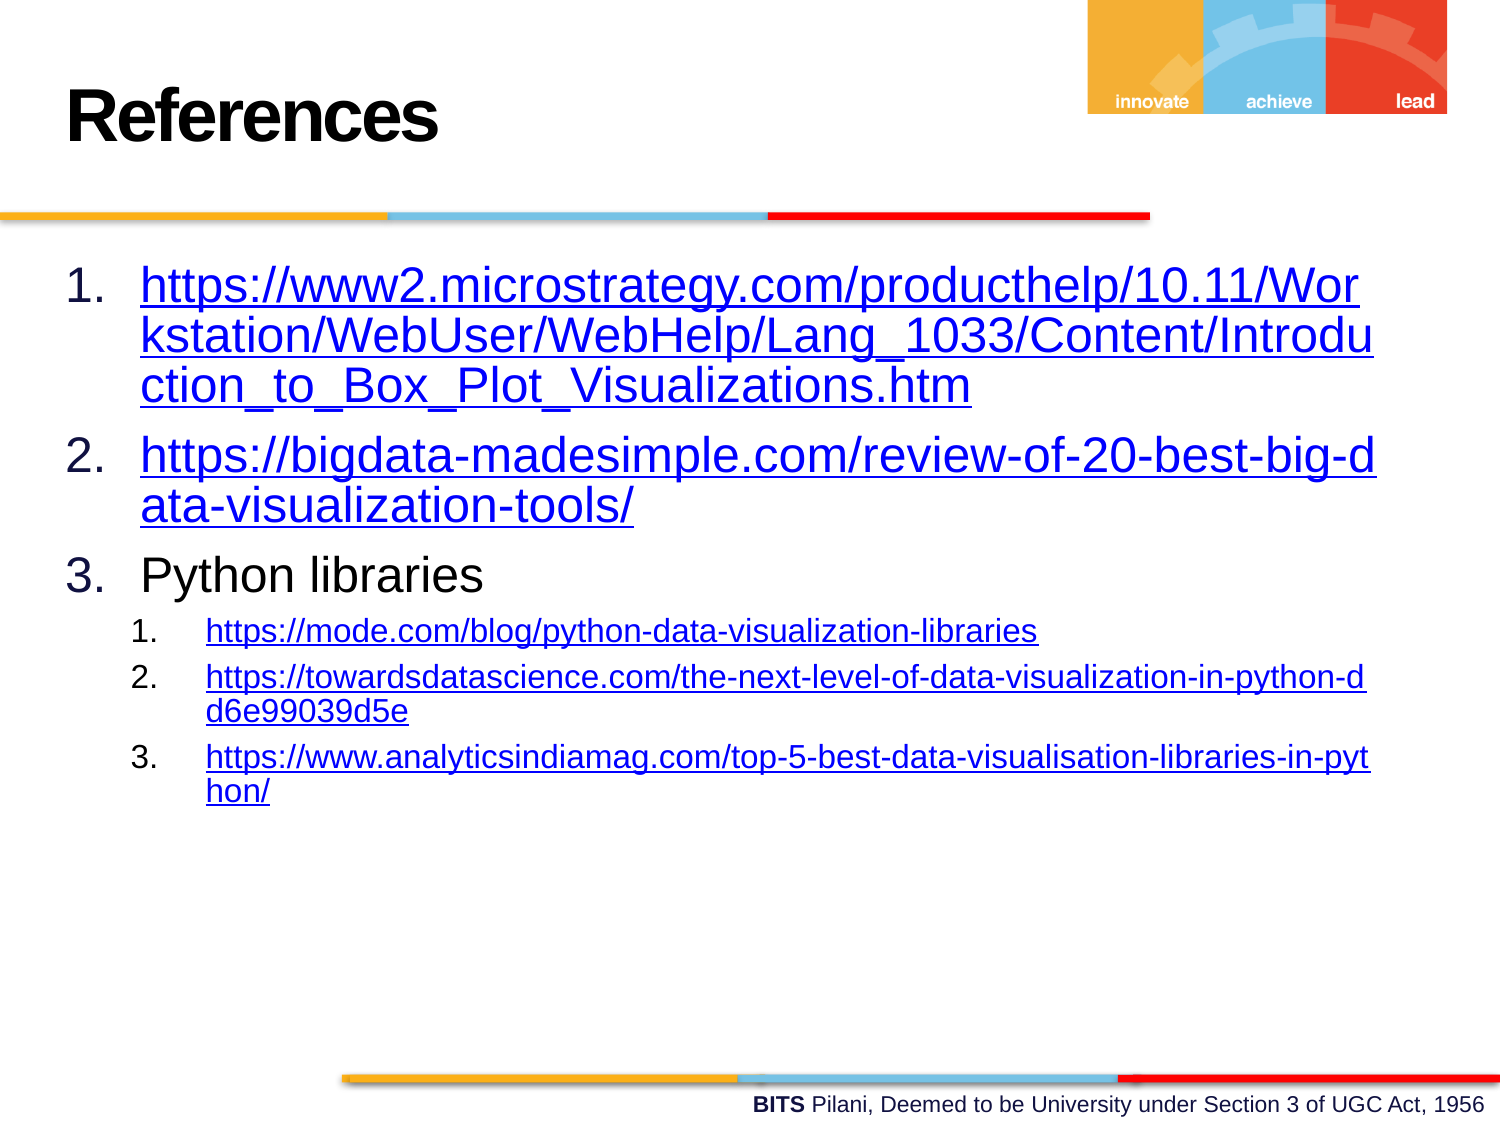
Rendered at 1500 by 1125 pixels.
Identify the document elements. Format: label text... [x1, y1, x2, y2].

list References [50, 24, 1088, 213]
picture [1087, 0, 1448, 114]
list https://www2.microstrategy.com/producthelp/10.11/Workstation/WebUser/WebHelp/Lang_1033/Content/Introduction_to_Box_Plot_Visualizations.htm https://bigdata-madesimple.com/review-of-20-best-big-data-visualization-tools/ Python libraries https://mode.com/blog/python-data-visualization-libraries https://towardsdatascience.com/the-next-level-of-data-visualization-in-python-dd6e99039d5e https://www.analyticsindiamag.com/top-5-best-data-visualisation-libraries-in-python/ [50, 245, 1400, 988]
